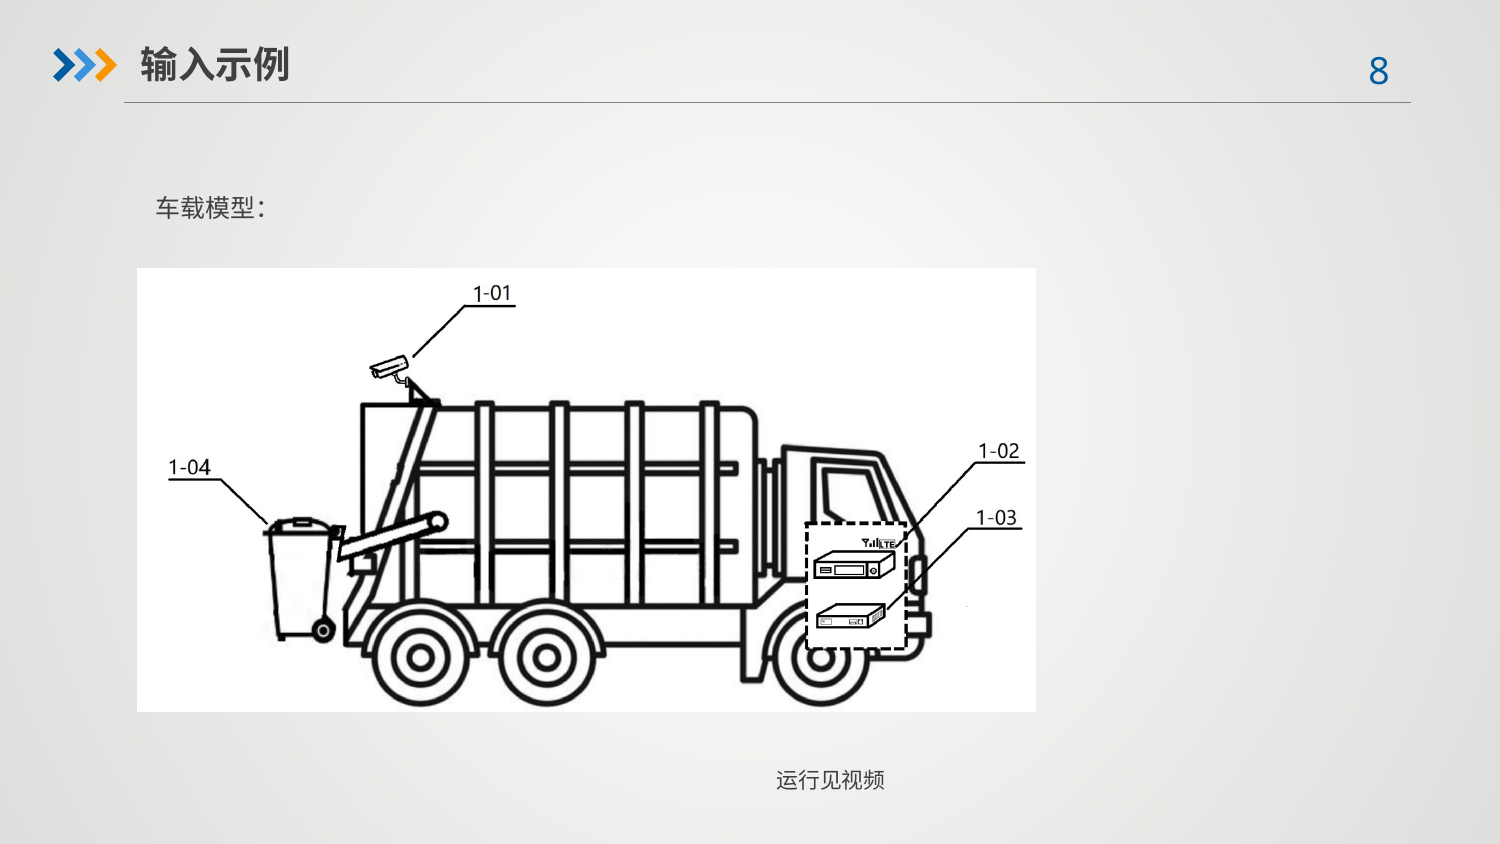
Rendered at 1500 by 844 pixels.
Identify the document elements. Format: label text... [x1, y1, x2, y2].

picture [0, 0, 1500, 844]
text_box 输入示例 [140, 32, 491, 95]
text_box 运行见视频 [761, 759, 1046, 801]
text_box 车载模型： [140, 185, 1199, 231]
